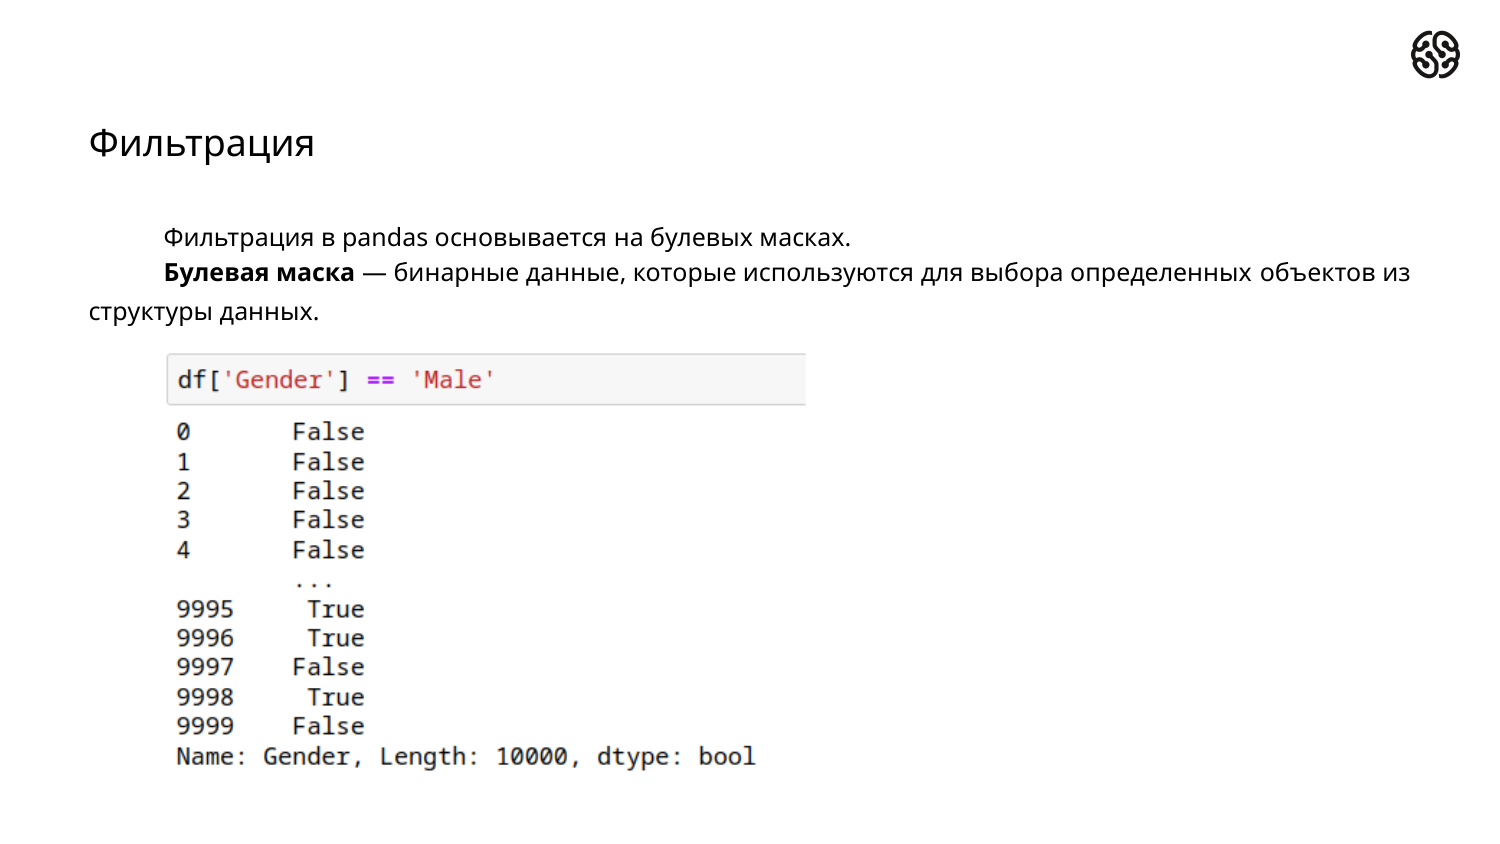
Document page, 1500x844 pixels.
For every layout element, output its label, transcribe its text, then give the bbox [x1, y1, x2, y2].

picture [1411, 30, 1460, 79]
text_box Фильтрация [88, 118, 721, 193]
text_box Фильтрация в pandas основывается на булевых масках. Булевая маска — бинарные данные, которые используются для выбора определенных объектов из структуры данных. [88, 216, 1420, 356]
picture [159, 345, 806, 788]
